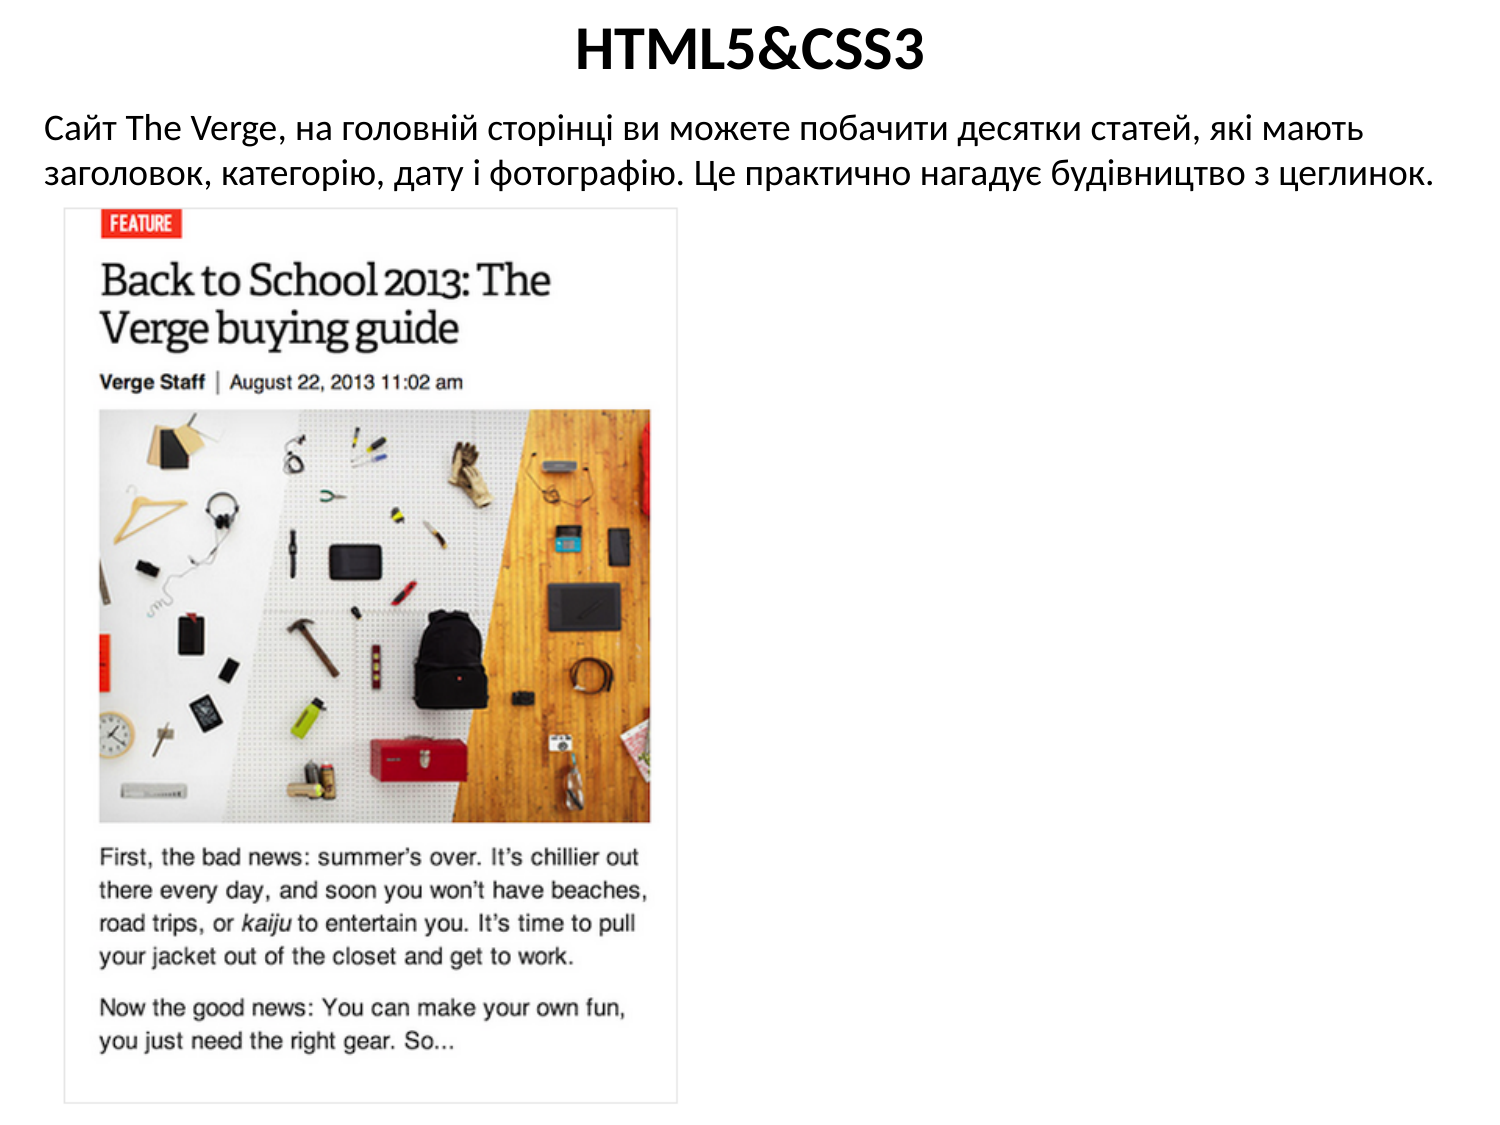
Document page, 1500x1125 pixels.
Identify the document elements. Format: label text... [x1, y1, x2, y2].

title HTML5&CSS3 [0, 0, 1500, 90]
picture [52, 200, 690, 1115]
text_box Сайт The Verge, на головній сторінці ви можете побачити десятки статей, які мають заголовок, категорію, дату і фотографію. Це практично нагадує будівництво з цеглинок. [29, 96, 1459, 201]
